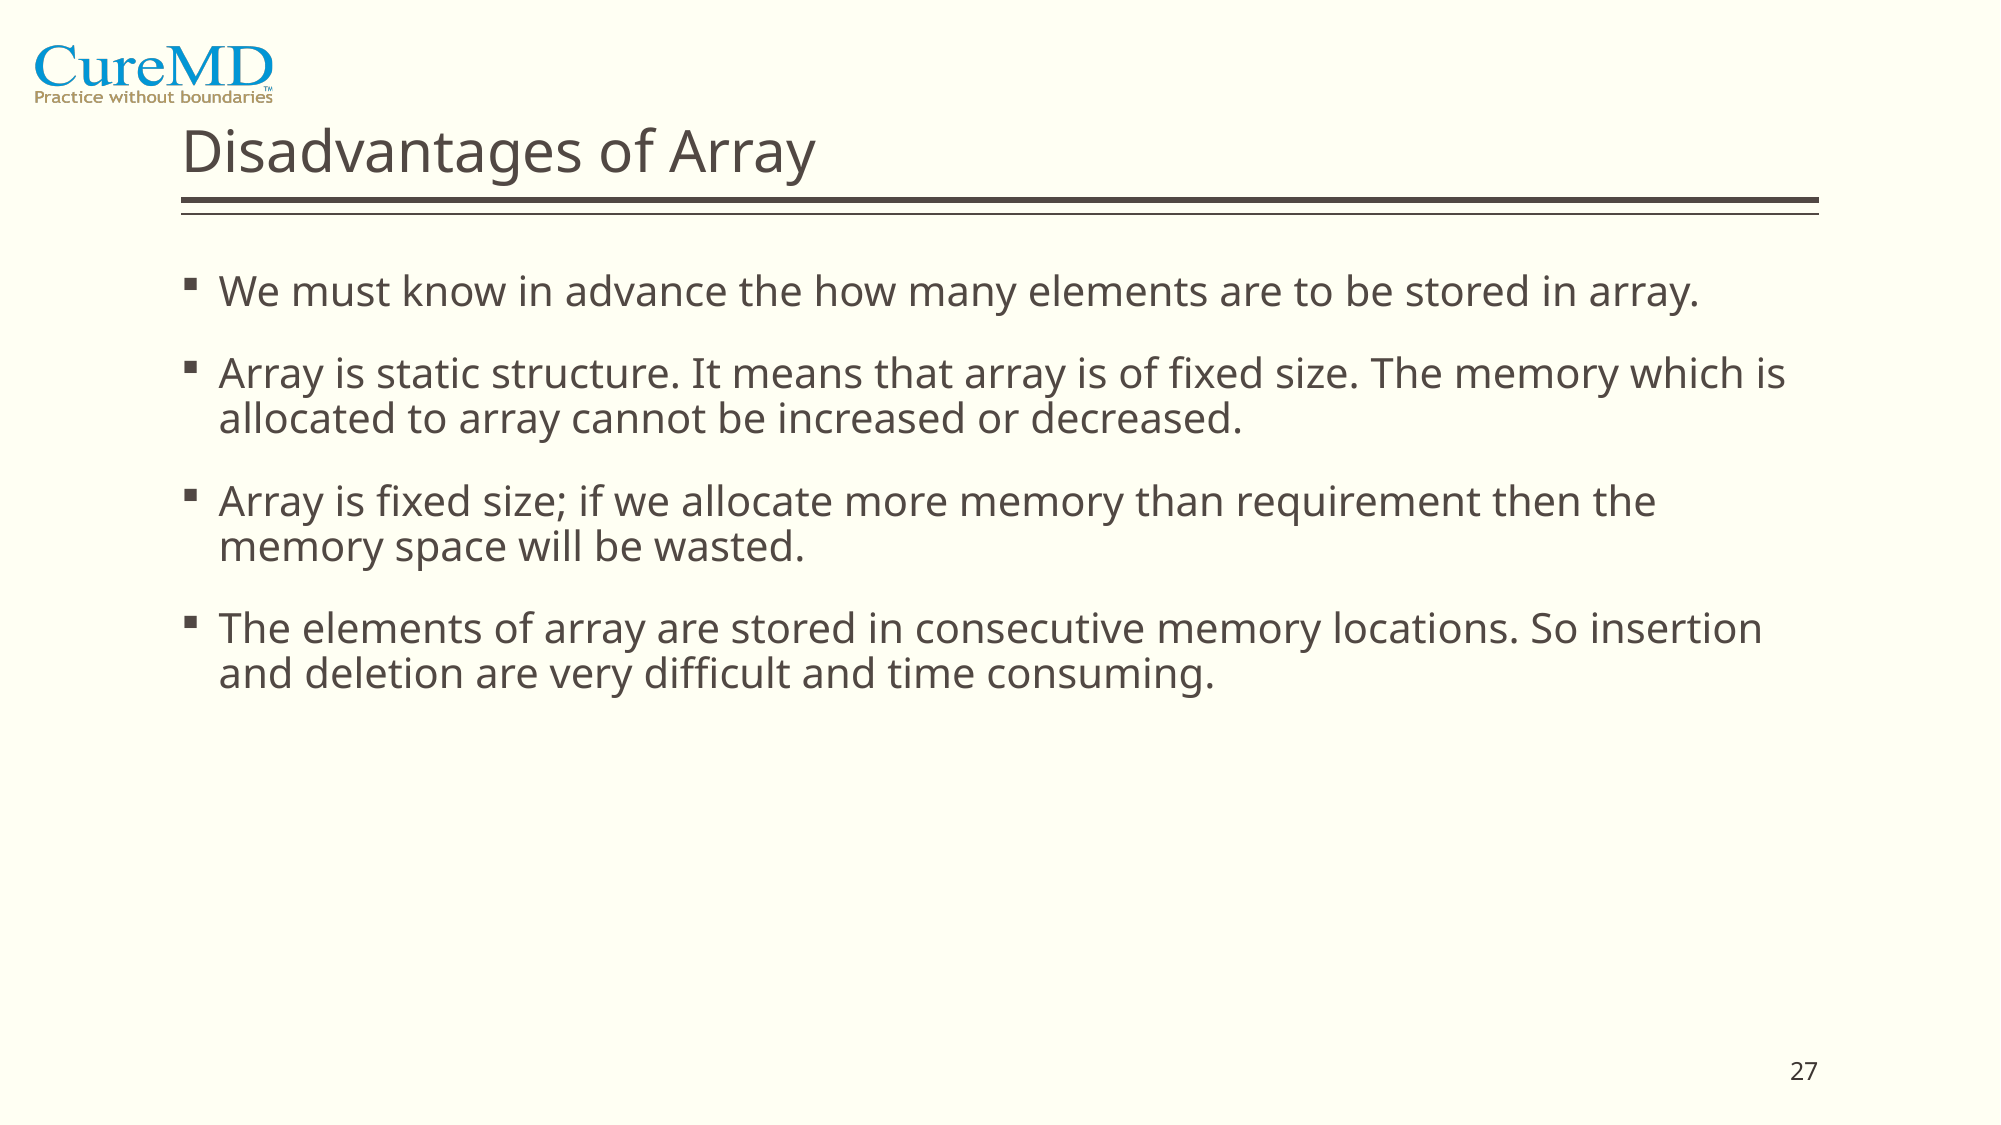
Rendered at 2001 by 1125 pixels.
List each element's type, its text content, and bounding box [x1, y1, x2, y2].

list We must know in advance the how many elements are to be stored in array. Array is static structure. It means that array is of fixed size. The memory which is allocated to array cannot be increased or decreased. Array is fixed size; if we allocate more memory than requirement then the memory space will be wasted. The elements of array are stored in consecutive memory locations. So insertion and deletion are very difficult and time consuming. [181, 262, 1819, 1013]
picture [35, 45, 181, 103]
picture [35, 45, 51, 60]
title Disadvantages of Array [181, 12, 1819, 193]
slide_number 27 [1518, 1042, 1819, 1103]
